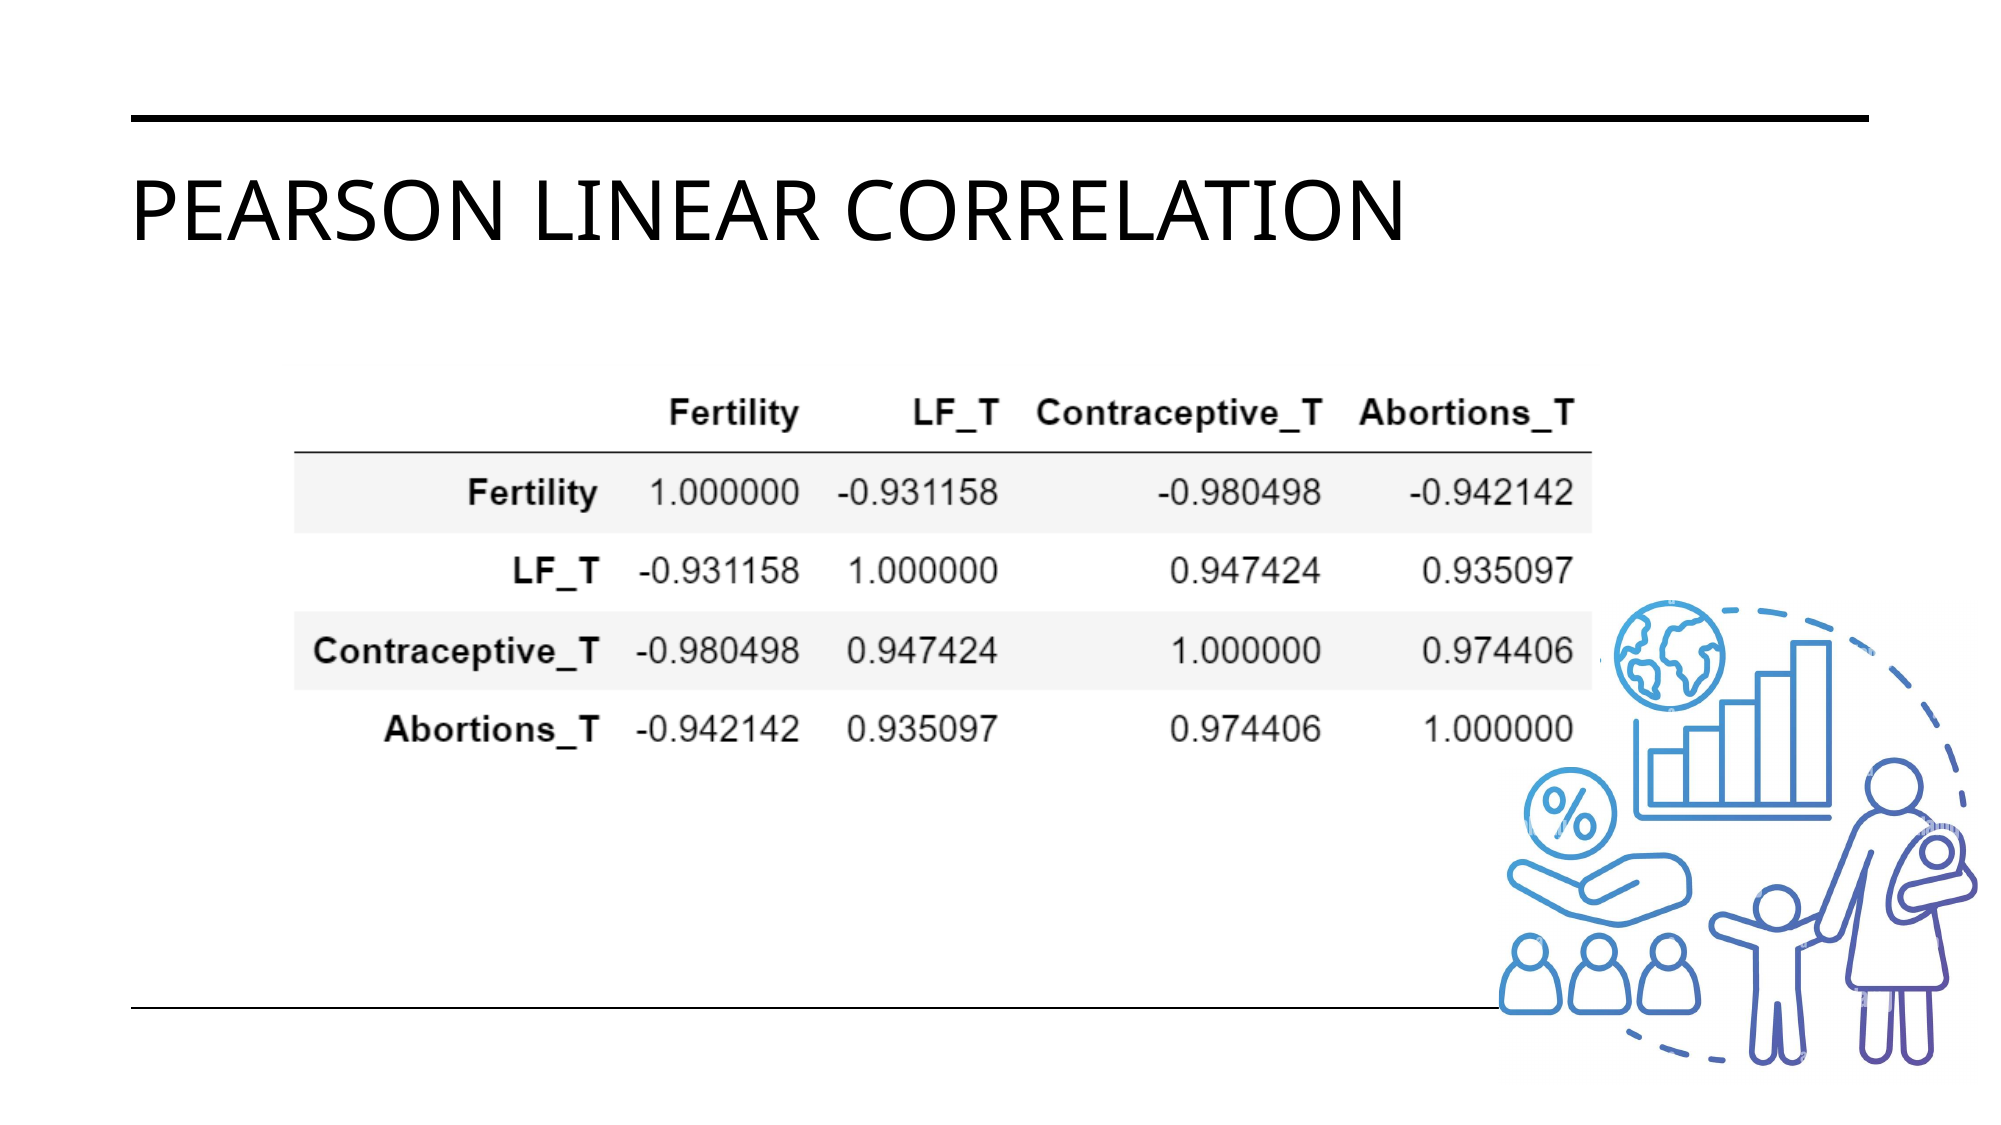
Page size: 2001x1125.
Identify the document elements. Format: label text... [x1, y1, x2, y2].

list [282, 364, 1600, 767]
picture [1498, 600, 1978, 1085]
title Pearson Linear Correlation [114, 149, 1869, 365]
